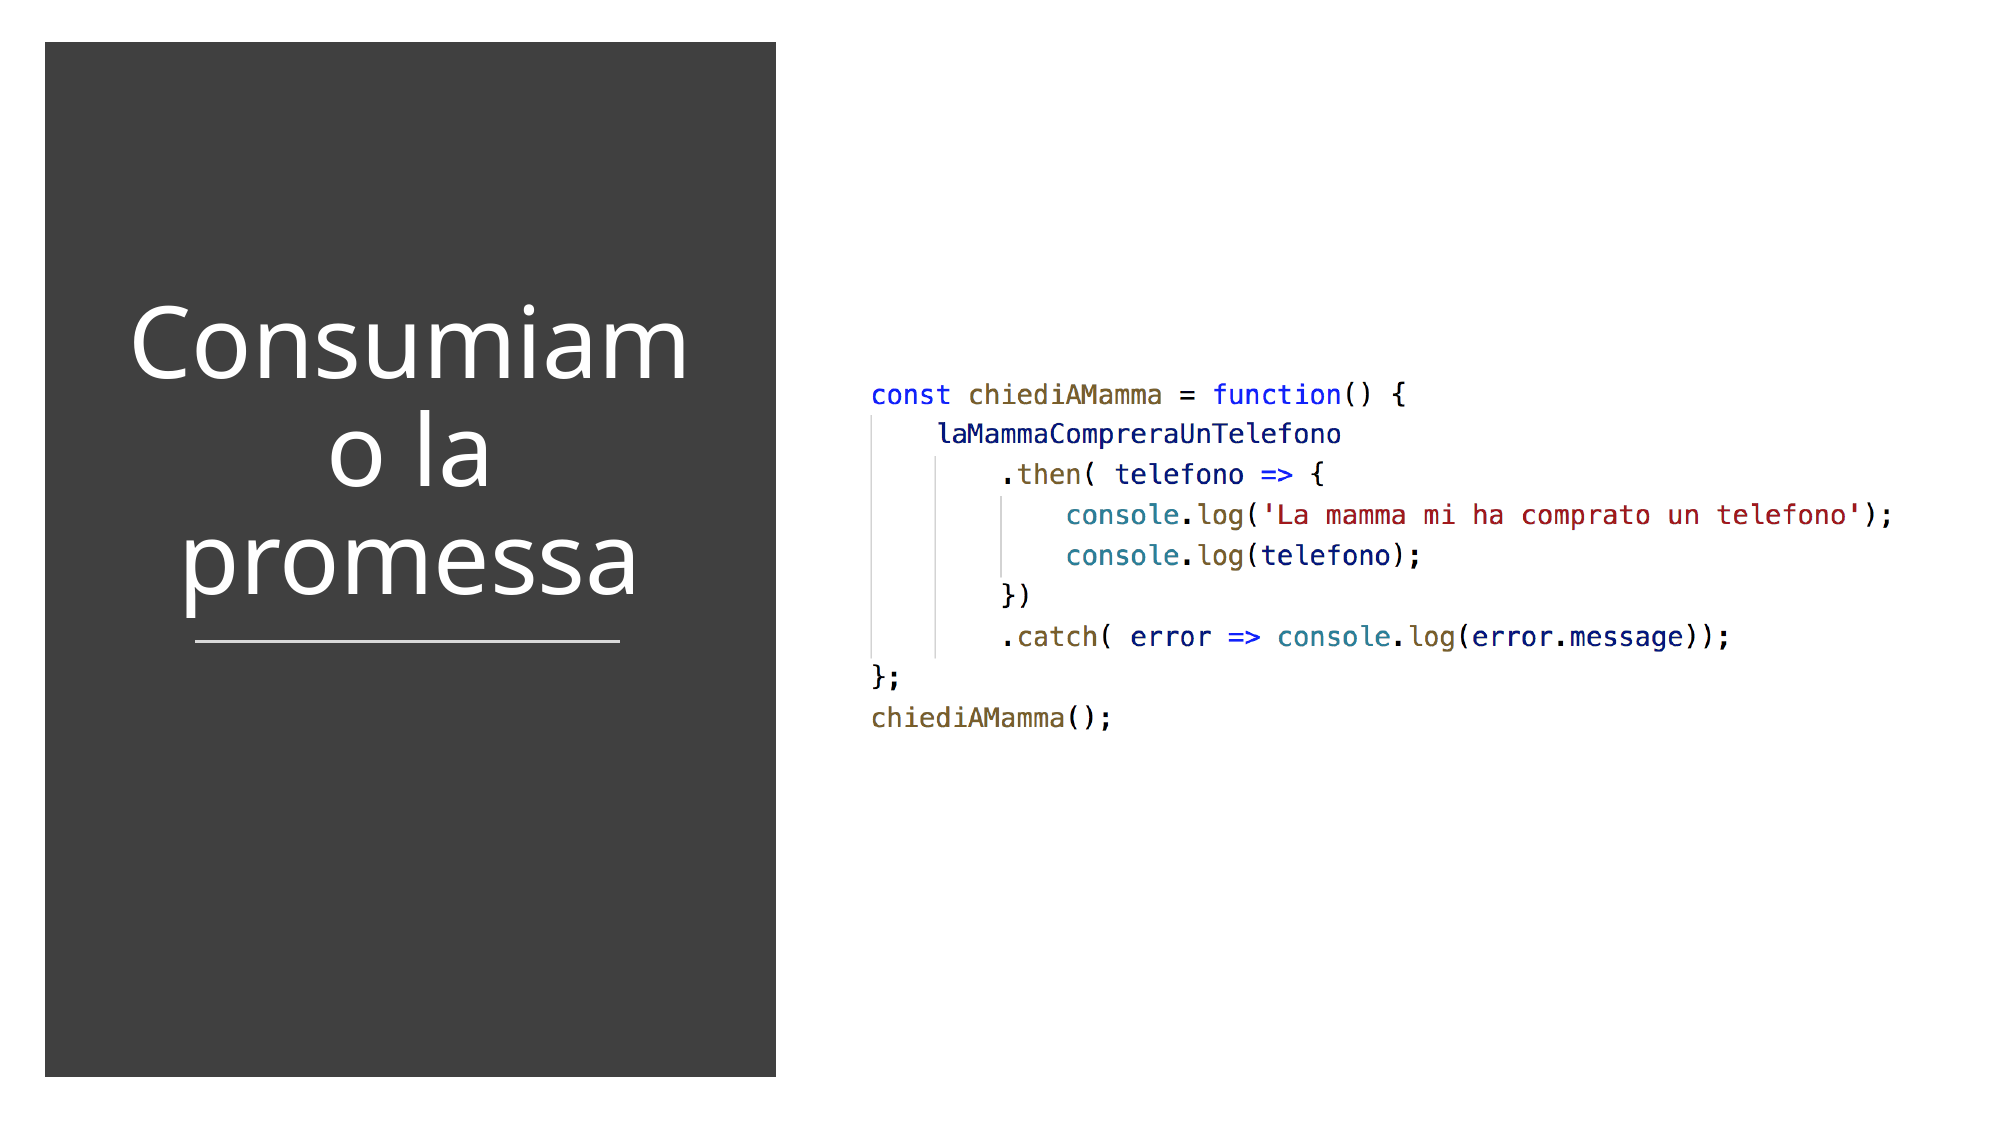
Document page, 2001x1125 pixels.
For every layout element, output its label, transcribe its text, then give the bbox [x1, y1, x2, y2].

title Consumiamo la promessa [110, 149, 711, 624]
text_box [54, 52, 767, 1067]
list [845, 357, 1921, 769]
